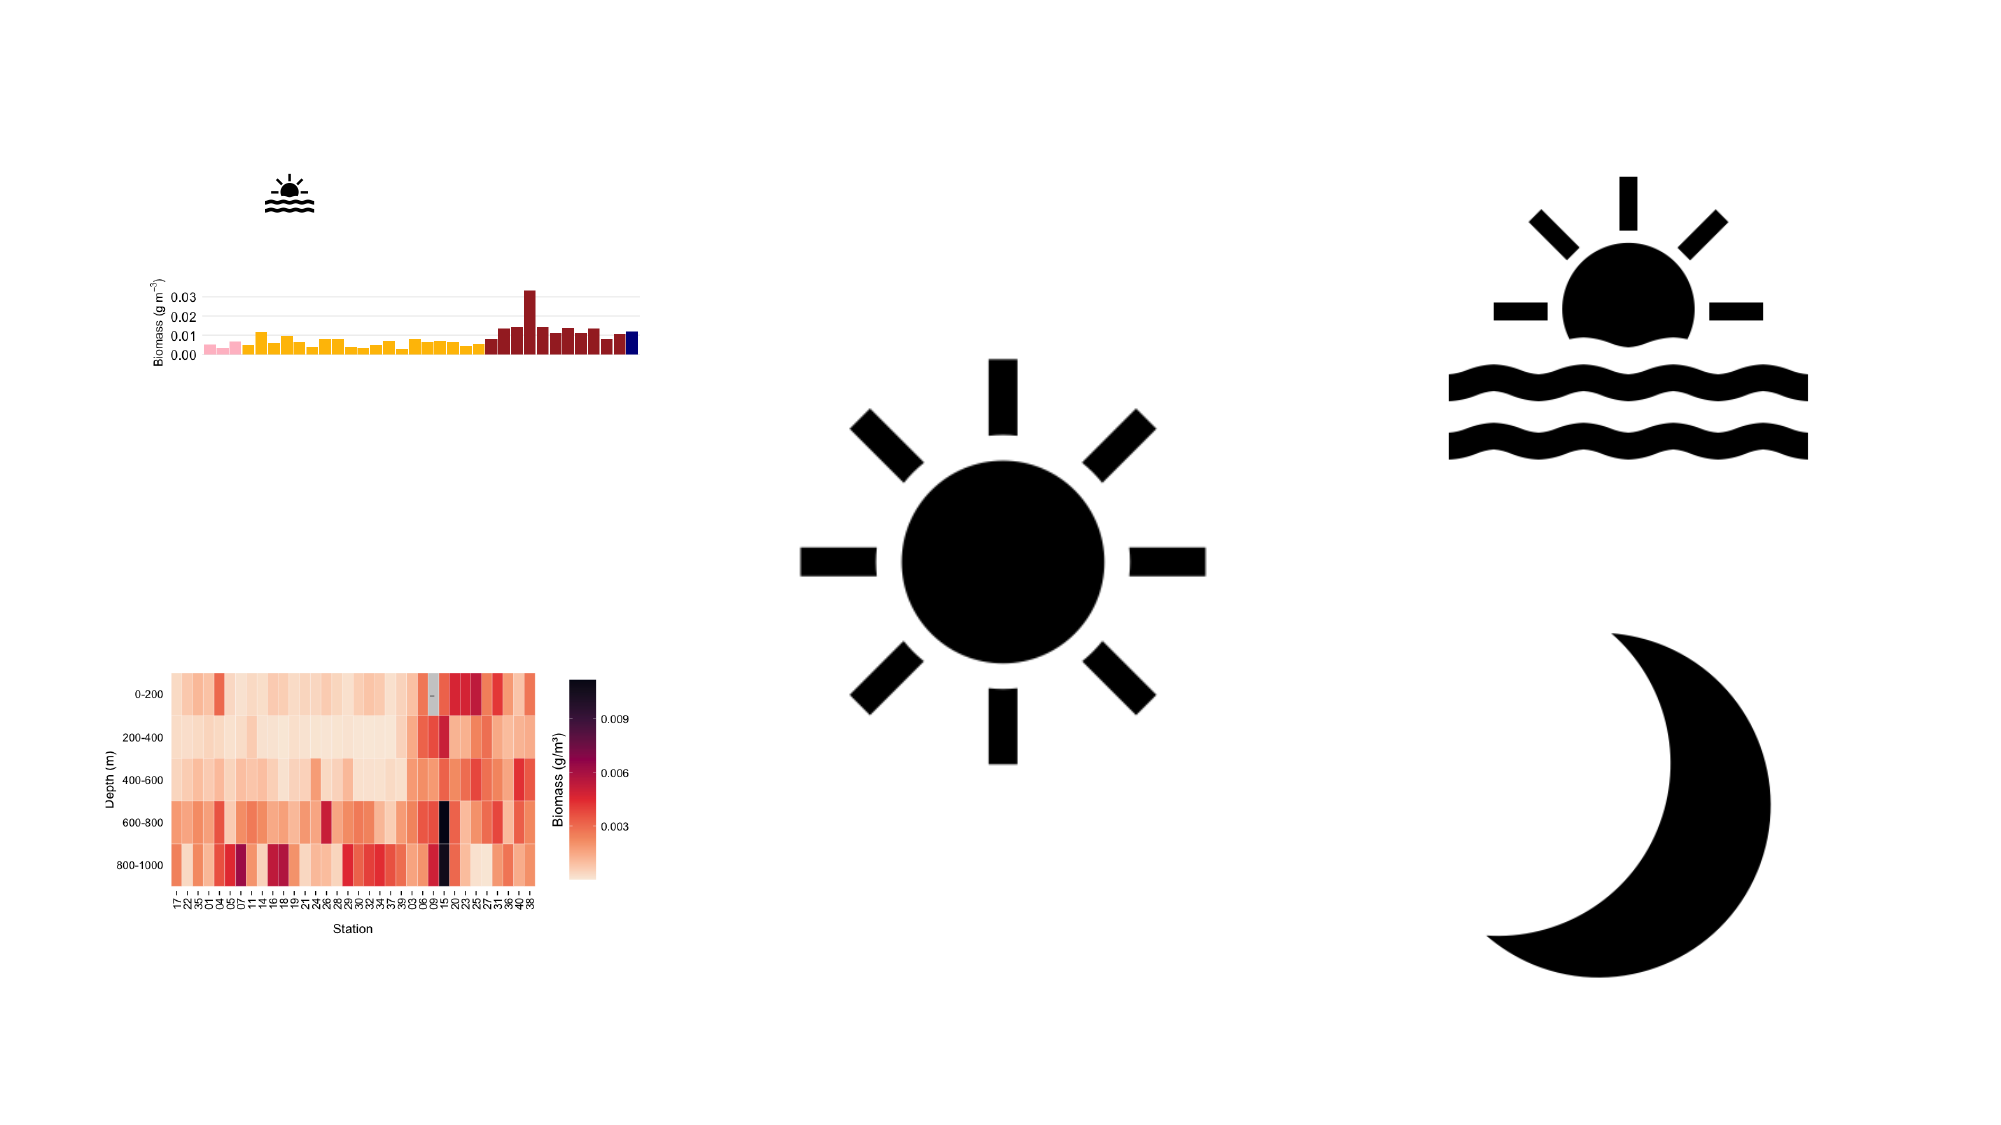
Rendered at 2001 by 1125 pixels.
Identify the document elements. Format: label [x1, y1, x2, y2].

picture [104, 670, 644, 938]
picture [695, 254, 1311, 871]
picture [1412, 104, 1845, 537]
picture [1411, 588, 1846, 1024]
picture [104, 271, 644, 371]
picture [260, 164, 320, 224]
